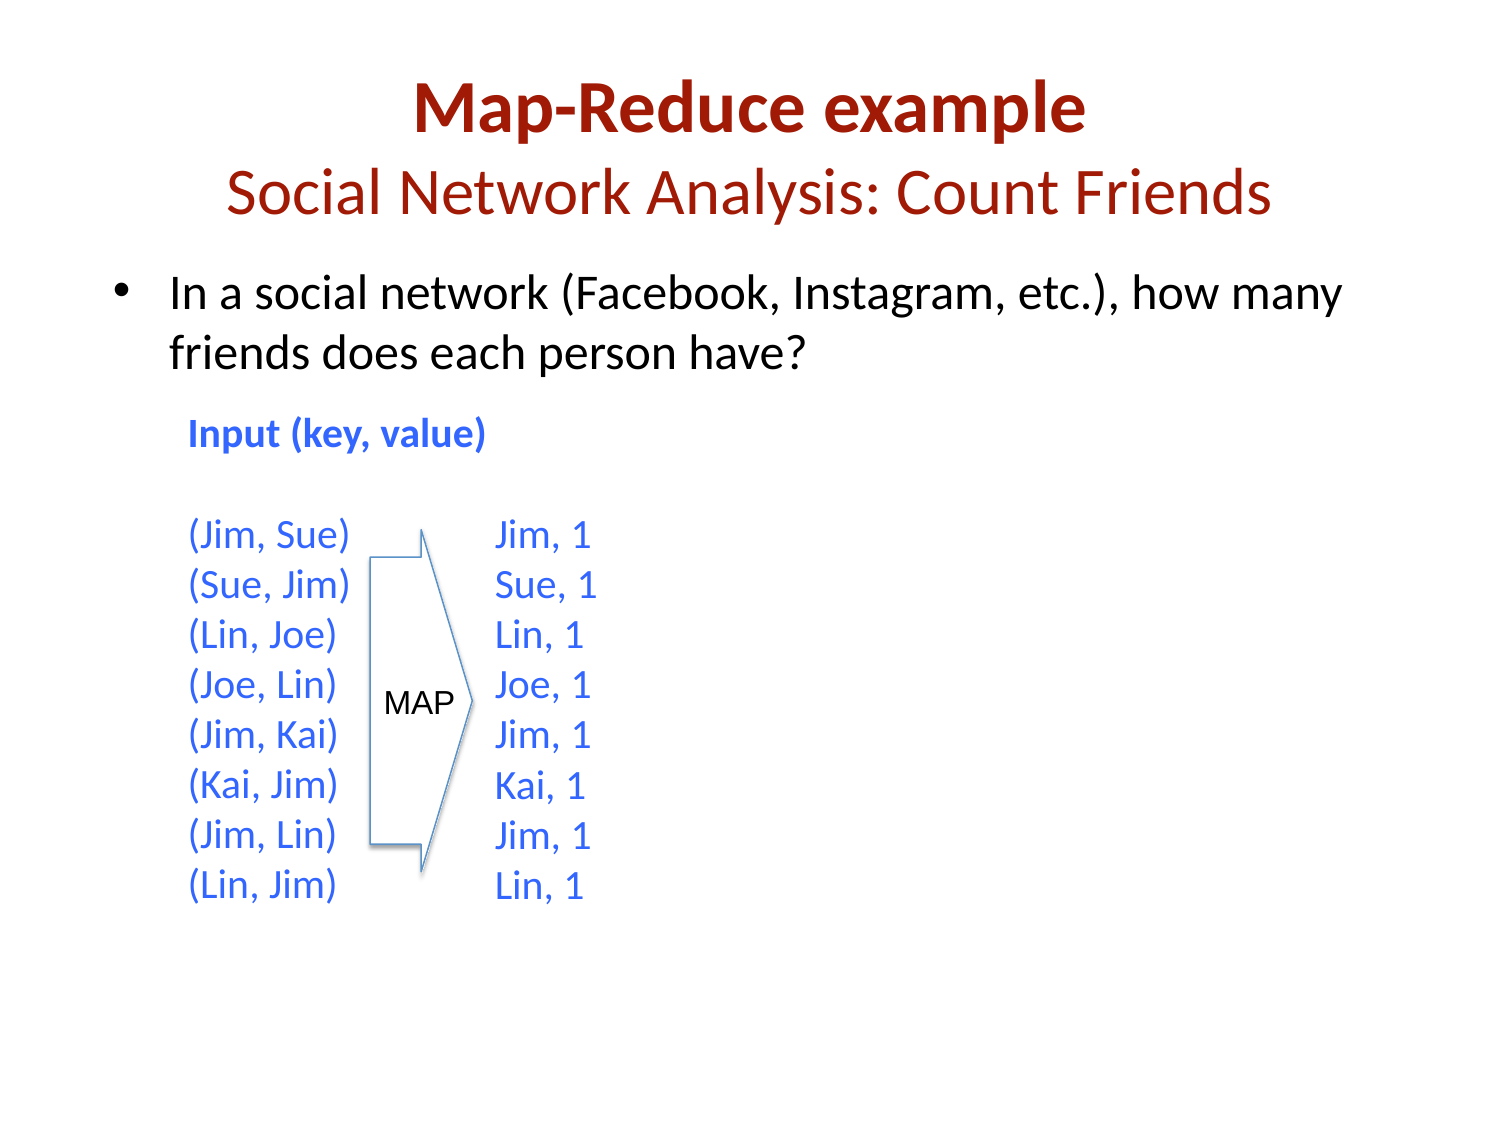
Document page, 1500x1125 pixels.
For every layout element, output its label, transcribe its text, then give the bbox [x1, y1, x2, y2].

text_box Input (key, value) (Jim, Sue) (Sue, Jim) (Lin, Joe) (Joe, Lin) (Jim, Kai) (Kai, Jim) (Jim, Lin) (Lin, Jim) [187, 406, 499, 907]
text_box In a social network (Facebook, Instagram, etc.), how many friends does each person have? [97, 252, 1386, 404]
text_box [362, 521, 481, 887]
text_box Map-Reduce example Social Network Analysis: Count Friends [112, 50, 1388, 238]
text_box Jim, 1 Sue, 1 Lin, 1 Joe, 1 Jim, 1 Kai, 1 Jim, 1 Lin, 1 [494, 507, 613, 908]
